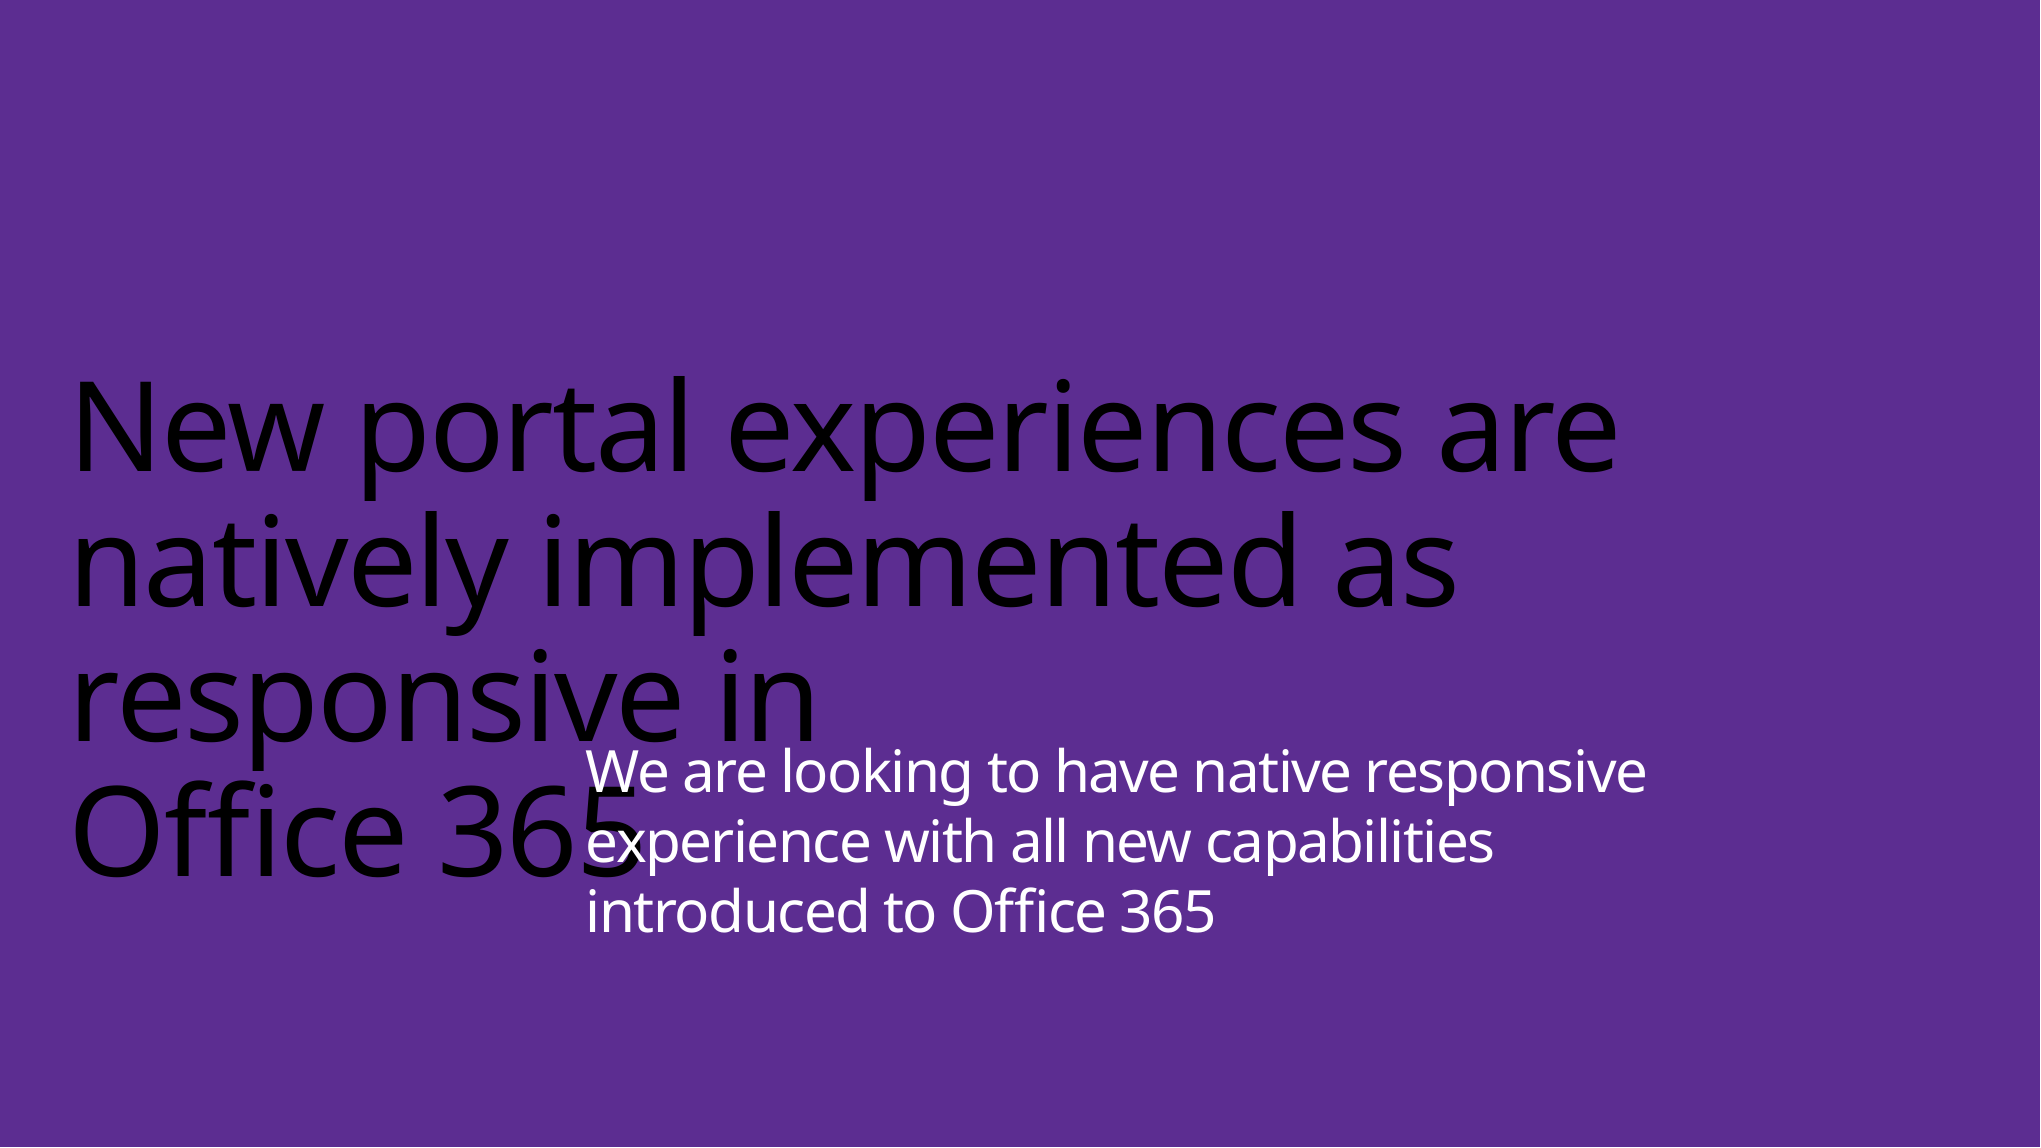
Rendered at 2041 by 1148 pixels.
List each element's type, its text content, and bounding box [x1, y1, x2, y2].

title New portal experiences are natively implemented as responsive in Office 365 [45, 348, 1996, 543]
text_box We are looking to have native responsive experience with all new capabilities introduced to Office 365 [571, 727, 1700, 952]
